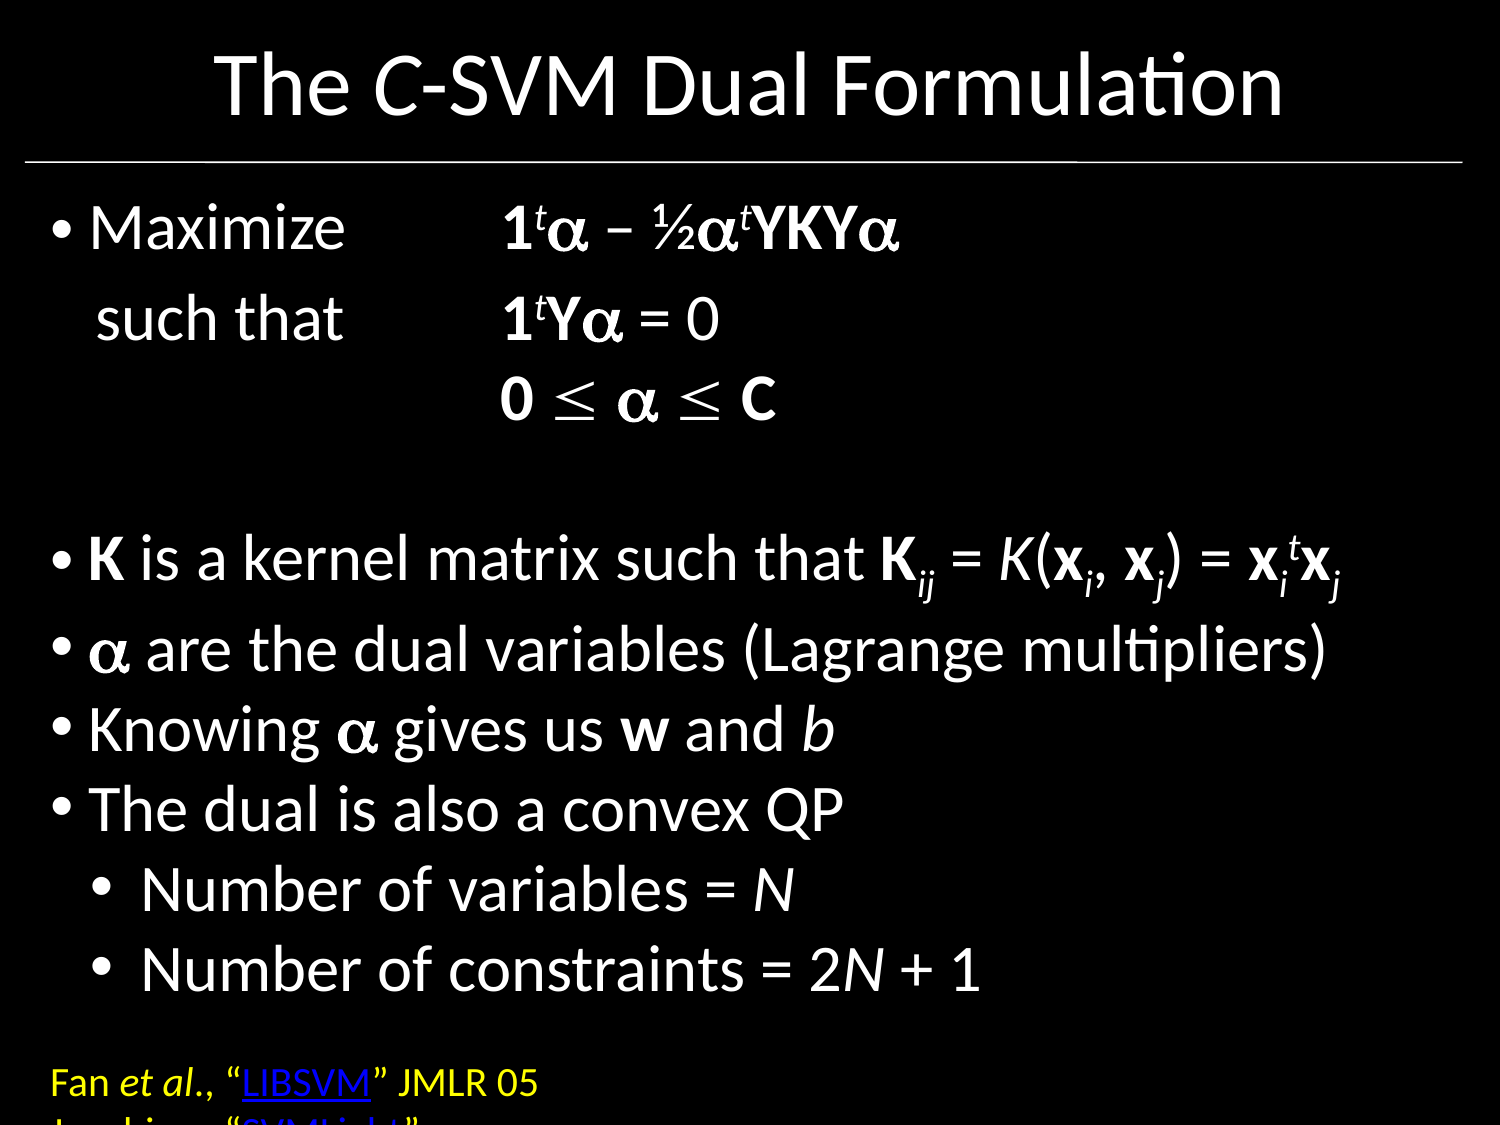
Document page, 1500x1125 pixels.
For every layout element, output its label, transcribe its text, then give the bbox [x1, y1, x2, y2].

title The C-SVM Dual Formulation [0, 14, 1500, 144]
text_box Maximize 1t – ½tYKY such that 1tY = 0 0    C K is a kernel matrix such that Kij = K(xi, xj) = xitxj  are the dual variables (Lagrange multipliers) Knowing  gives us w and b The dual is also a convex QP Number of variables = N Number of constraints = 2N + 1 Fan et al., “LIBSVM” JMLR 05 Joachims, “SVMLight” [35, 175, 1500, 1090]
